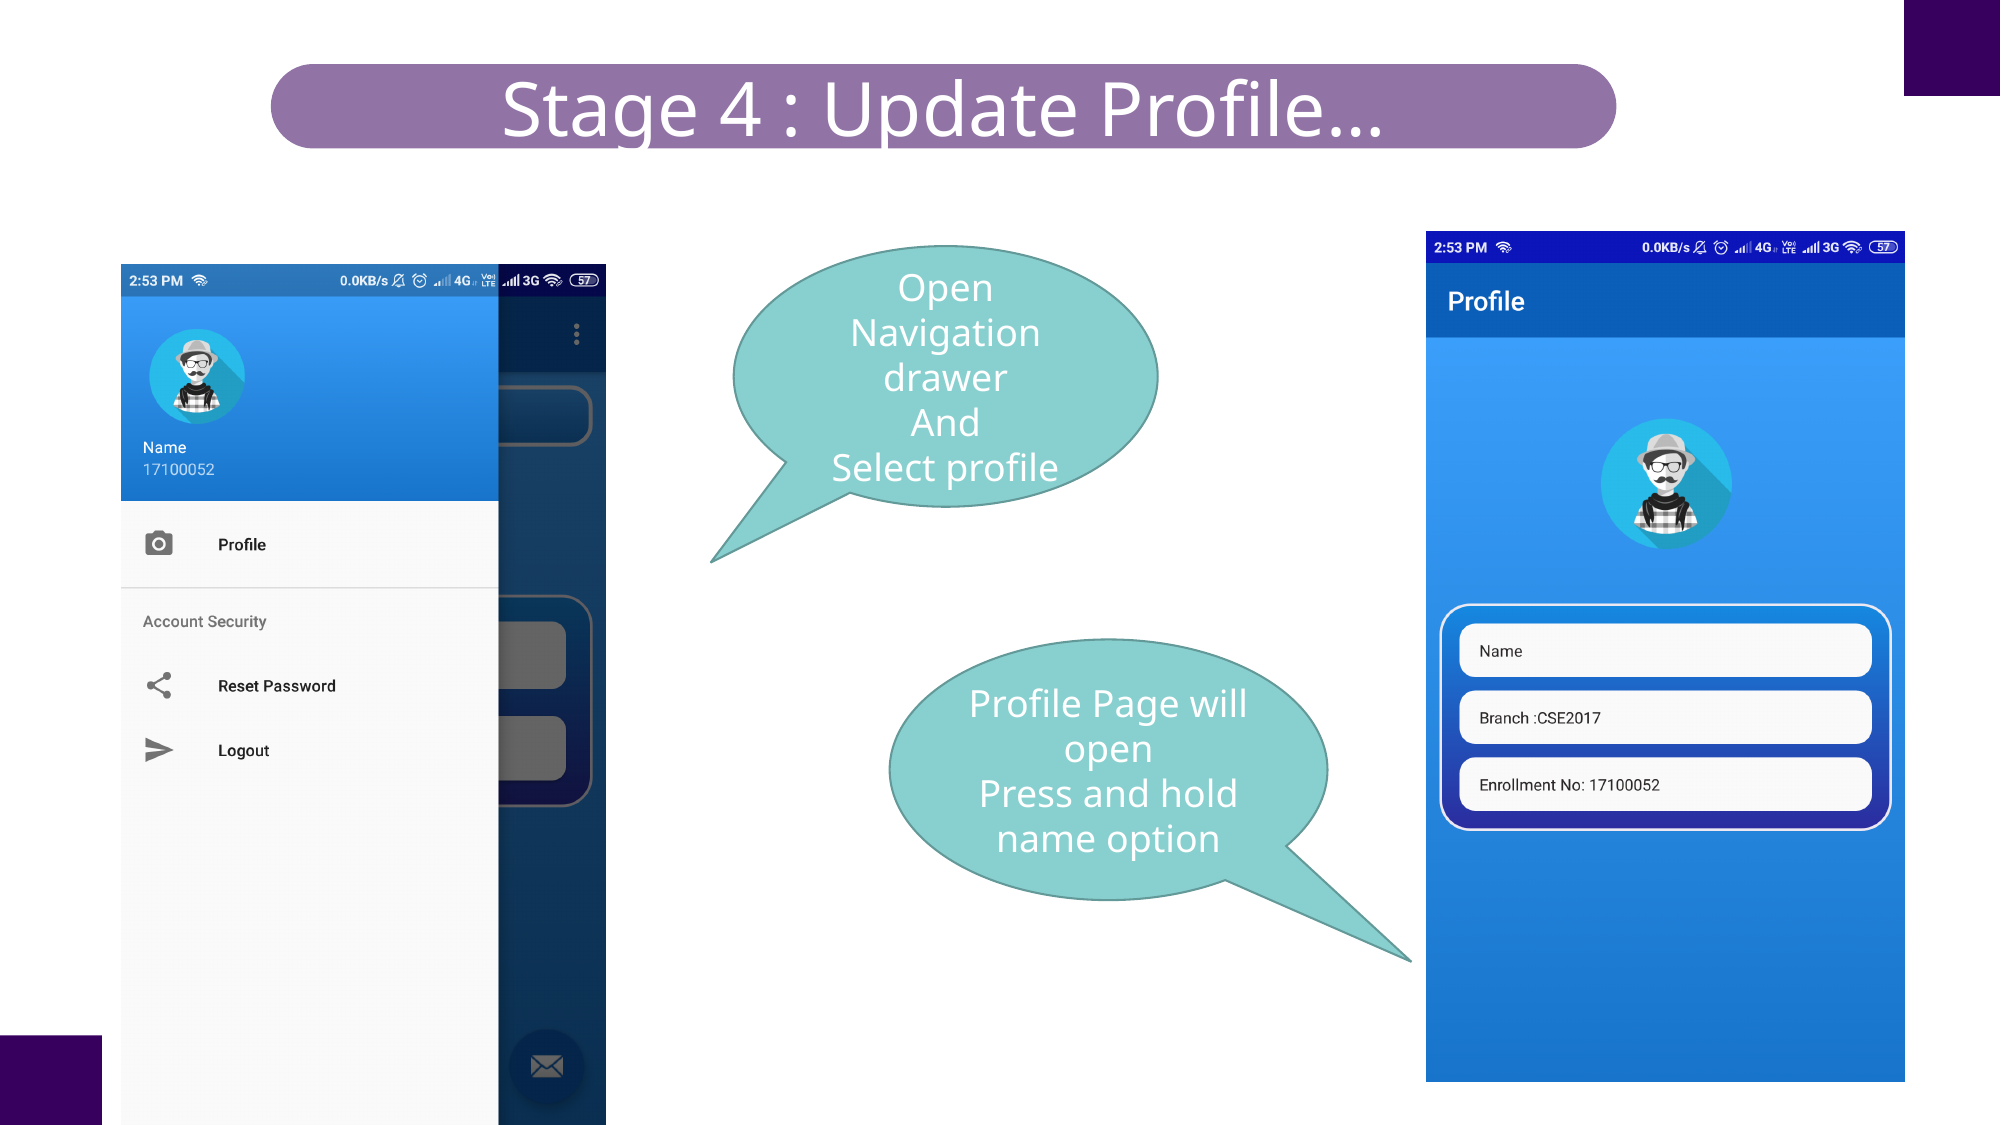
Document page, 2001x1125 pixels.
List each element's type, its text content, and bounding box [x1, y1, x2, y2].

text_box [1903, 0, 2000, 97]
picture [121, 264, 606, 1125]
text_box Open Navigation drawer And Select profile [709, 245, 1159, 564]
text_box [0, 1034, 103, 1125]
text_box Profile Page will open Press and hold name option [888, 638, 1413, 963]
picture [1426, 231, 1905, 1082]
text_box Stage 4 : Update Profile… [269, 62, 1618, 150]
